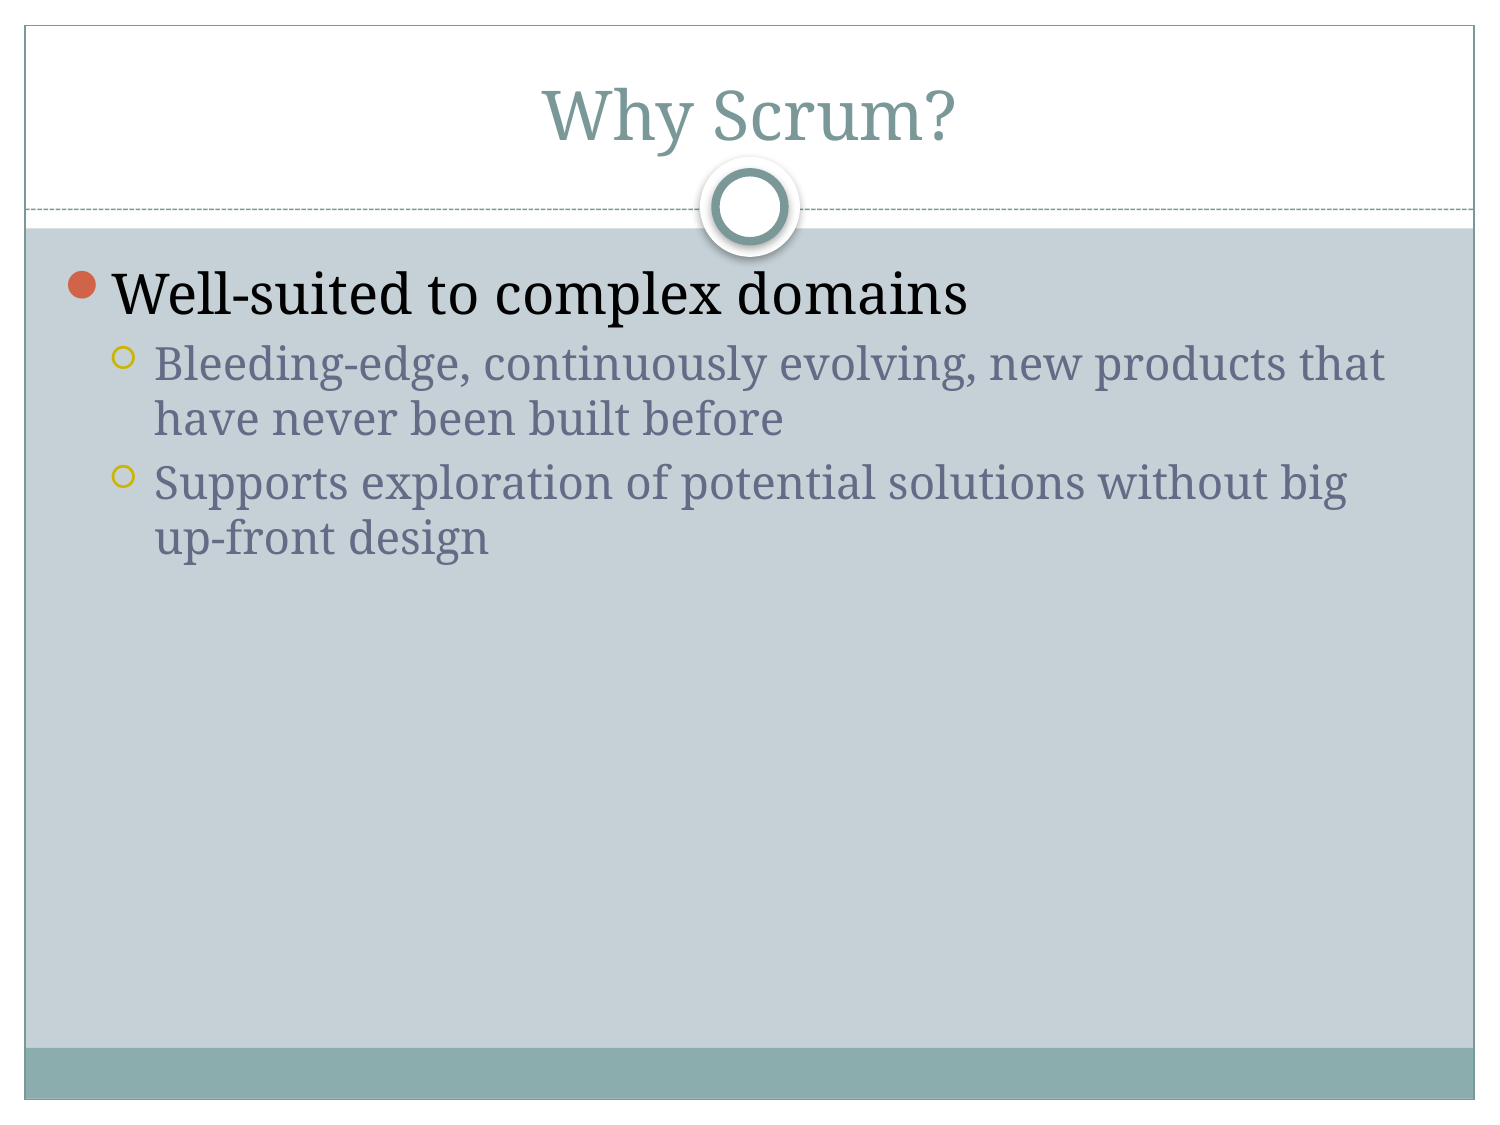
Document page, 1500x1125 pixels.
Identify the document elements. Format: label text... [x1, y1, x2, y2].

list Well-suited to complex domains Bleeding-edge, continuously evolving, new products that have never been built before Supports exploration of potential solutions without big up-front design [49, 250, 1445, 1001]
title Why Scrum? [49, 37, 1450, 162]
